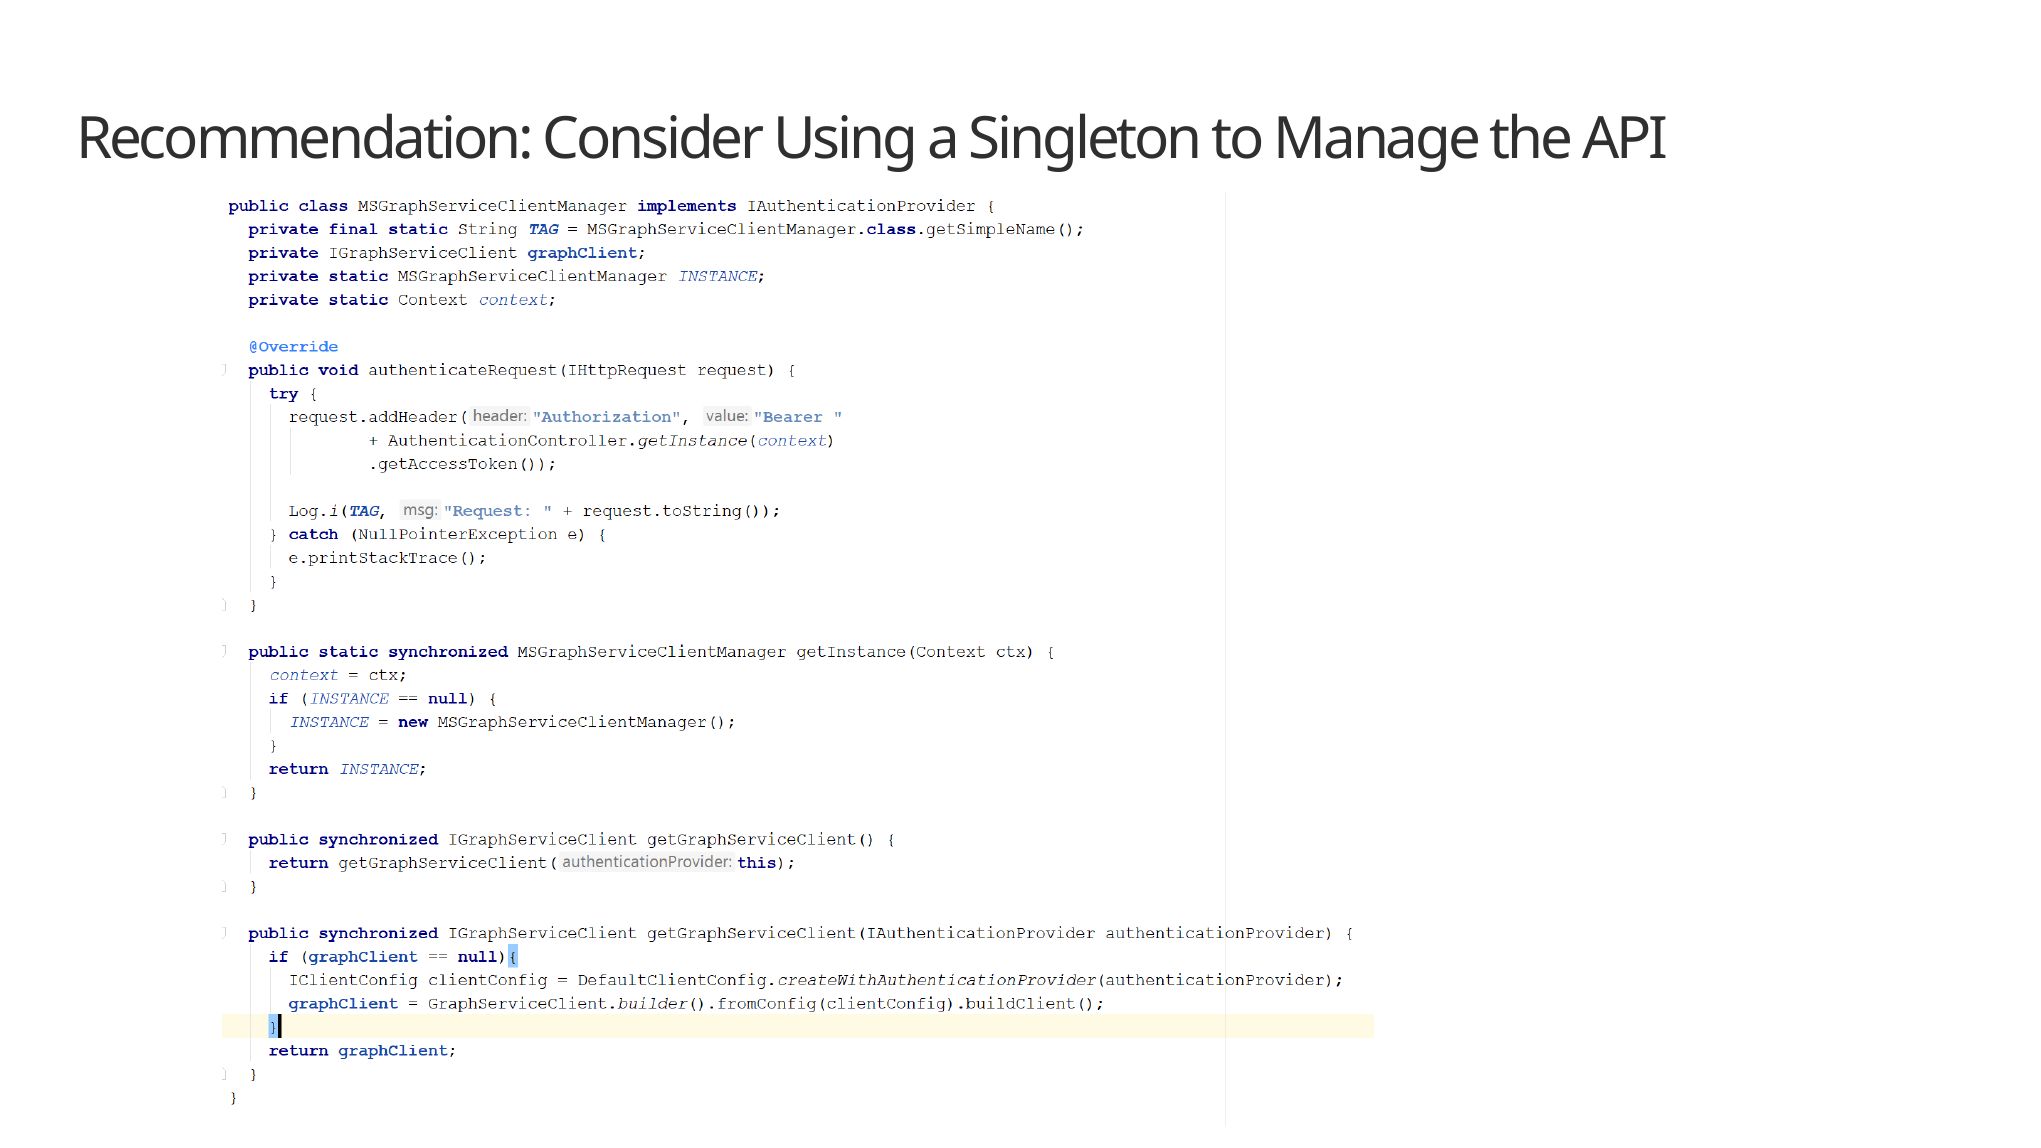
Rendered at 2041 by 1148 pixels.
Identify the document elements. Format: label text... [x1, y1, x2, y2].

title Recommendation: Consider Using a Singleton to Manage the API [76, 103, 1969, 172]
picture [222, 191, 1374, 1128]
